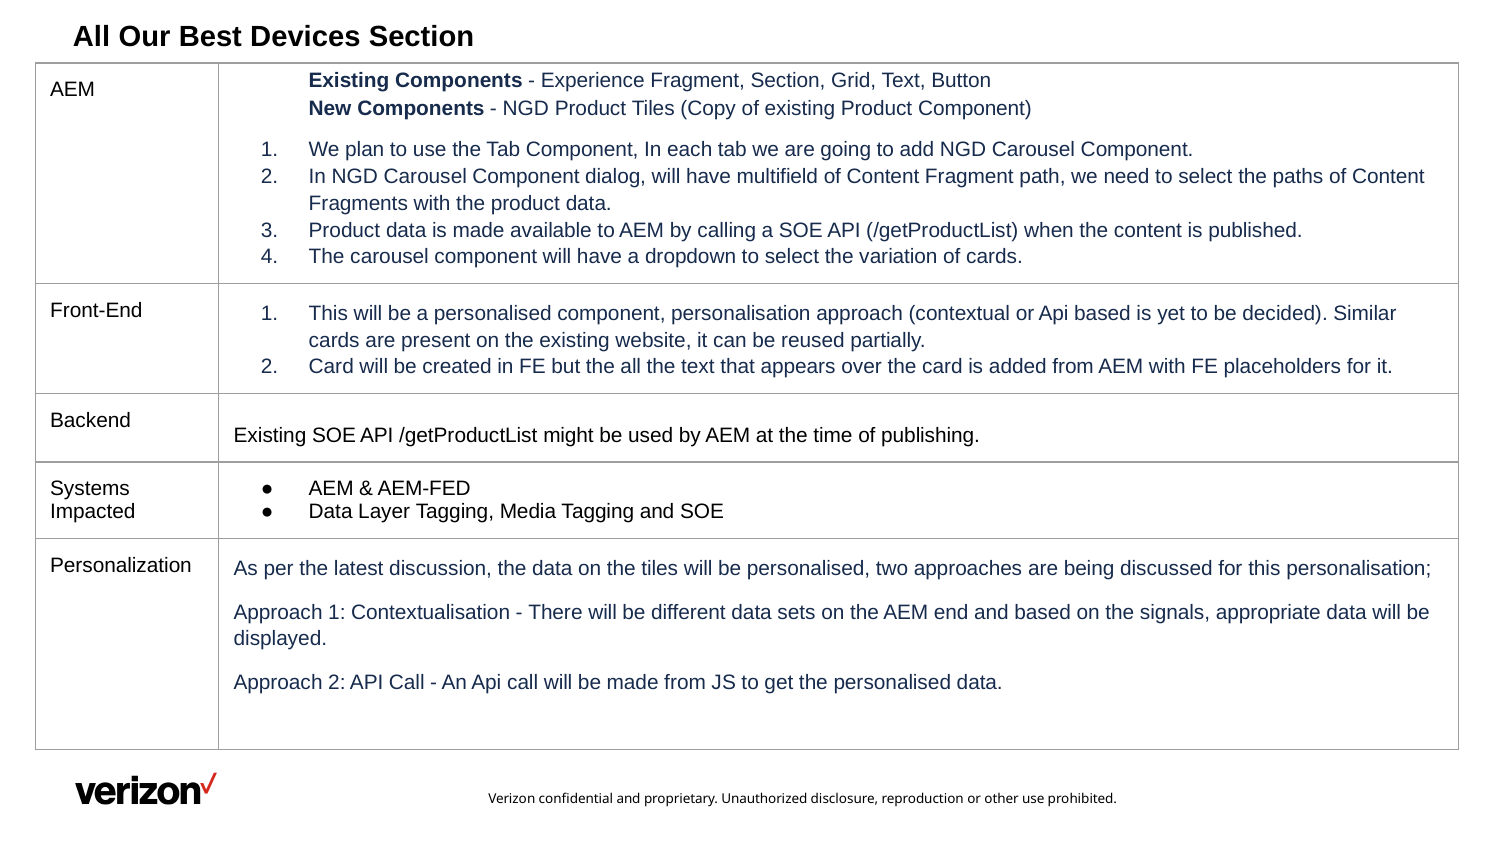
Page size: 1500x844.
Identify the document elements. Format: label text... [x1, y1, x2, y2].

table_cell Existing SOE API /getProductList might be used by AEM at the time of publishing. [219, 394, 1458, 461]
table_cell As per the latest discussion, the data on the tiles will be personalised, two approaches are being discussed for this personalisation; Approach 1: Contextualisation - There will be different data sets on the AEM end and based on the signals, appropriate data will be displayed. Approach 2: API Call - An Api call will be made from JS to get the personalised data. [219, 539, 1458, 749]
table_cell Personalization [36, 539, 218, 749]
picture [58, 755, 234, 822]
title All Our Best Devices Section [61, 12, 1412, 57]
table_cell Front-End [36, 284, 218, 393]
table_cell AEM & AEM-FED Data Layer Tagging, Media Tagging and SOE [219, 463, 1458, 538]
table_header Existing Components - Experience Fragment, Section, Grid, Text, Button New Components - NGD Product Tiles (Copy of existing Product Component) We plan to use the Tab Component, In each tab we are going to add NGD Carousel Component. In NGD Carousel Component dialog, will have multifield of Content Fragment path, we need to select the paths of Content Fragments with the product data. Product data is made available to AEM by calling a SOE API (/getProductList) when the content is published. The carousel component will have a dropdown to select the variation of cards. [219, 64, 1458, 283]
table_header AEM [36, 64, 218, 283]
table_cell Backend [36, 394, 218, 461]
table_cell This will be a personalised component, personalisation approach (contextual or Api based is yet to be decided). Similar cards are present on the existing website, it can be reused partially. Card will be created in FE but the all the text that appears over the card is added from AEM with FE placeholders for it. [219, 284, 1458, 393]
table_cell Systems Impacted [36, 463, 218, 538]
